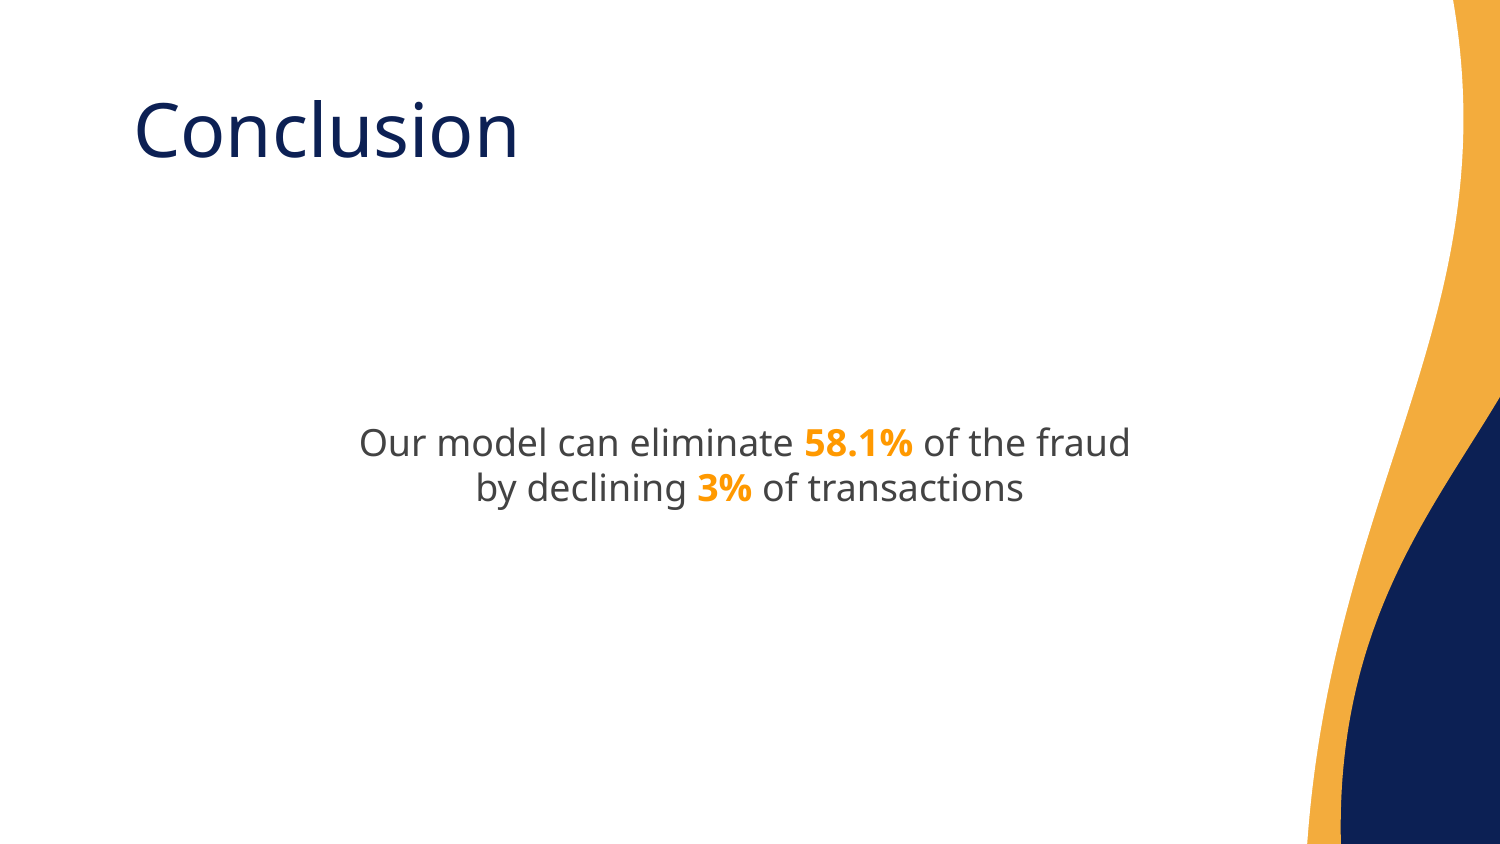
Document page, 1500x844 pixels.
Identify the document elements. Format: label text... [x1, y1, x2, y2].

title Conclusion [118, 87, 1382, 167]
list Our model can eliminate 58.1% of the fraud by declining 3% of transactions [118, 189, 1382, 756]
